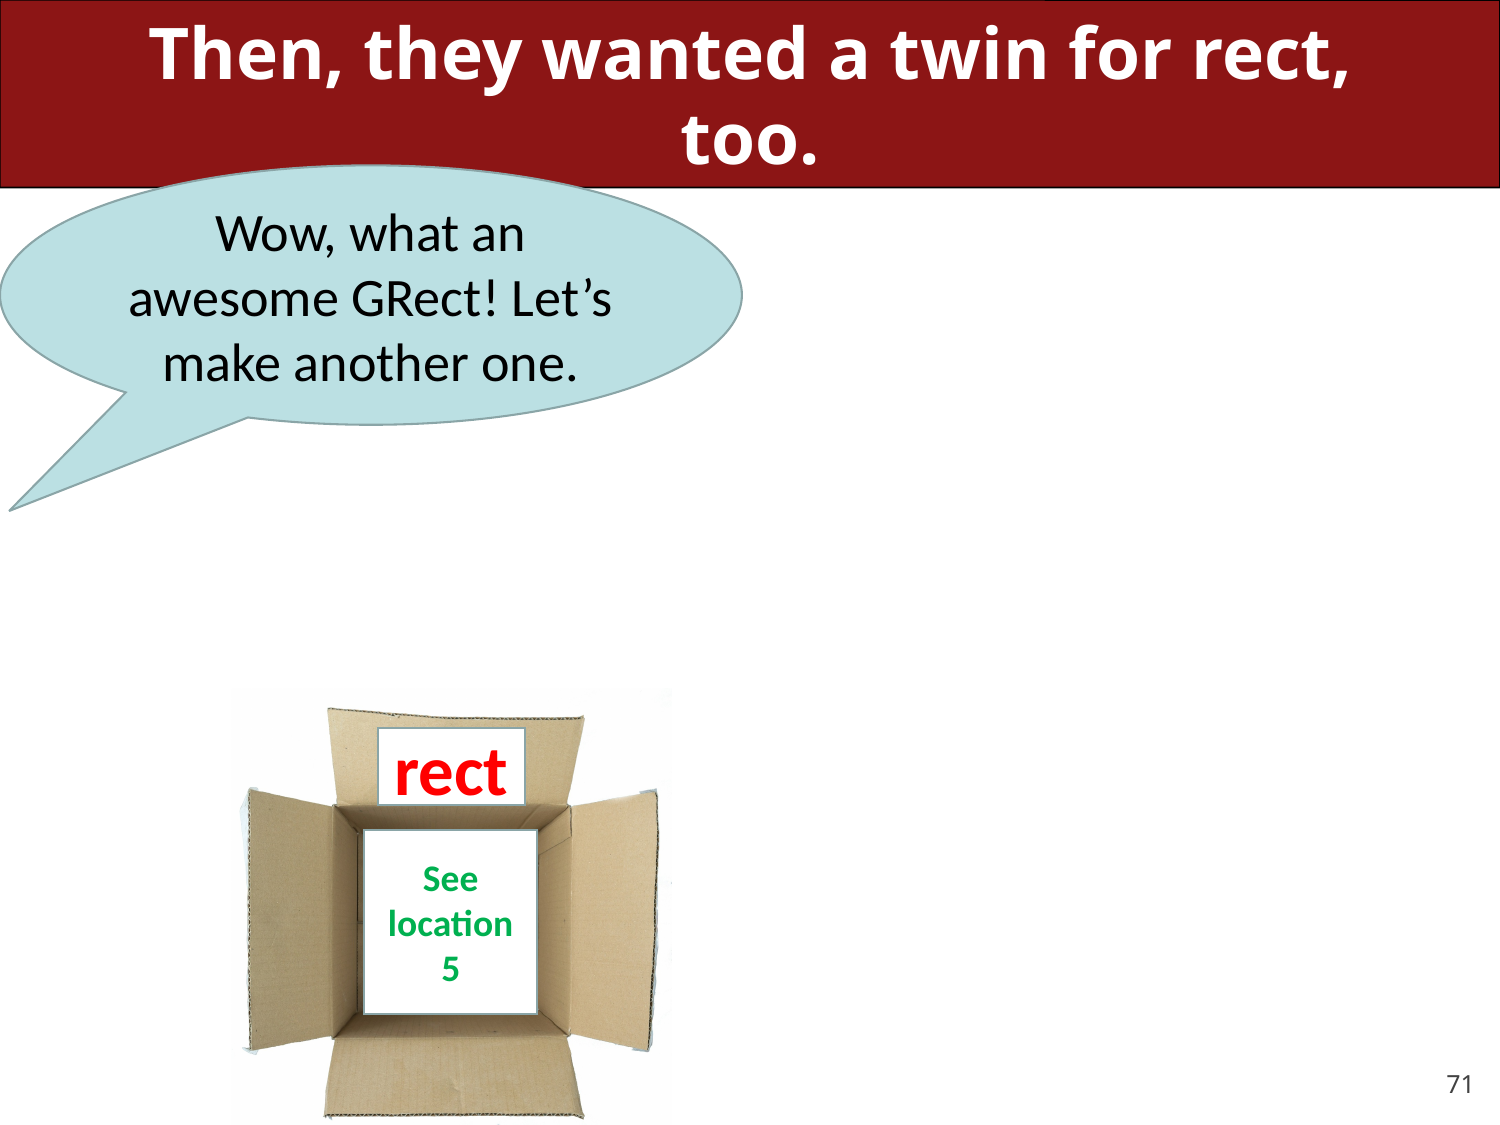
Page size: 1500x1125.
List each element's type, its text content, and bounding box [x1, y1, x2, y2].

text_box Wow, what an awesome GRect! Let’s make another one. [0, 164, 743, 512]
picture [231, 688, 672, 1125]
title Then, they wanted a twin for rect, too. [75, 0, 1425, 188]
